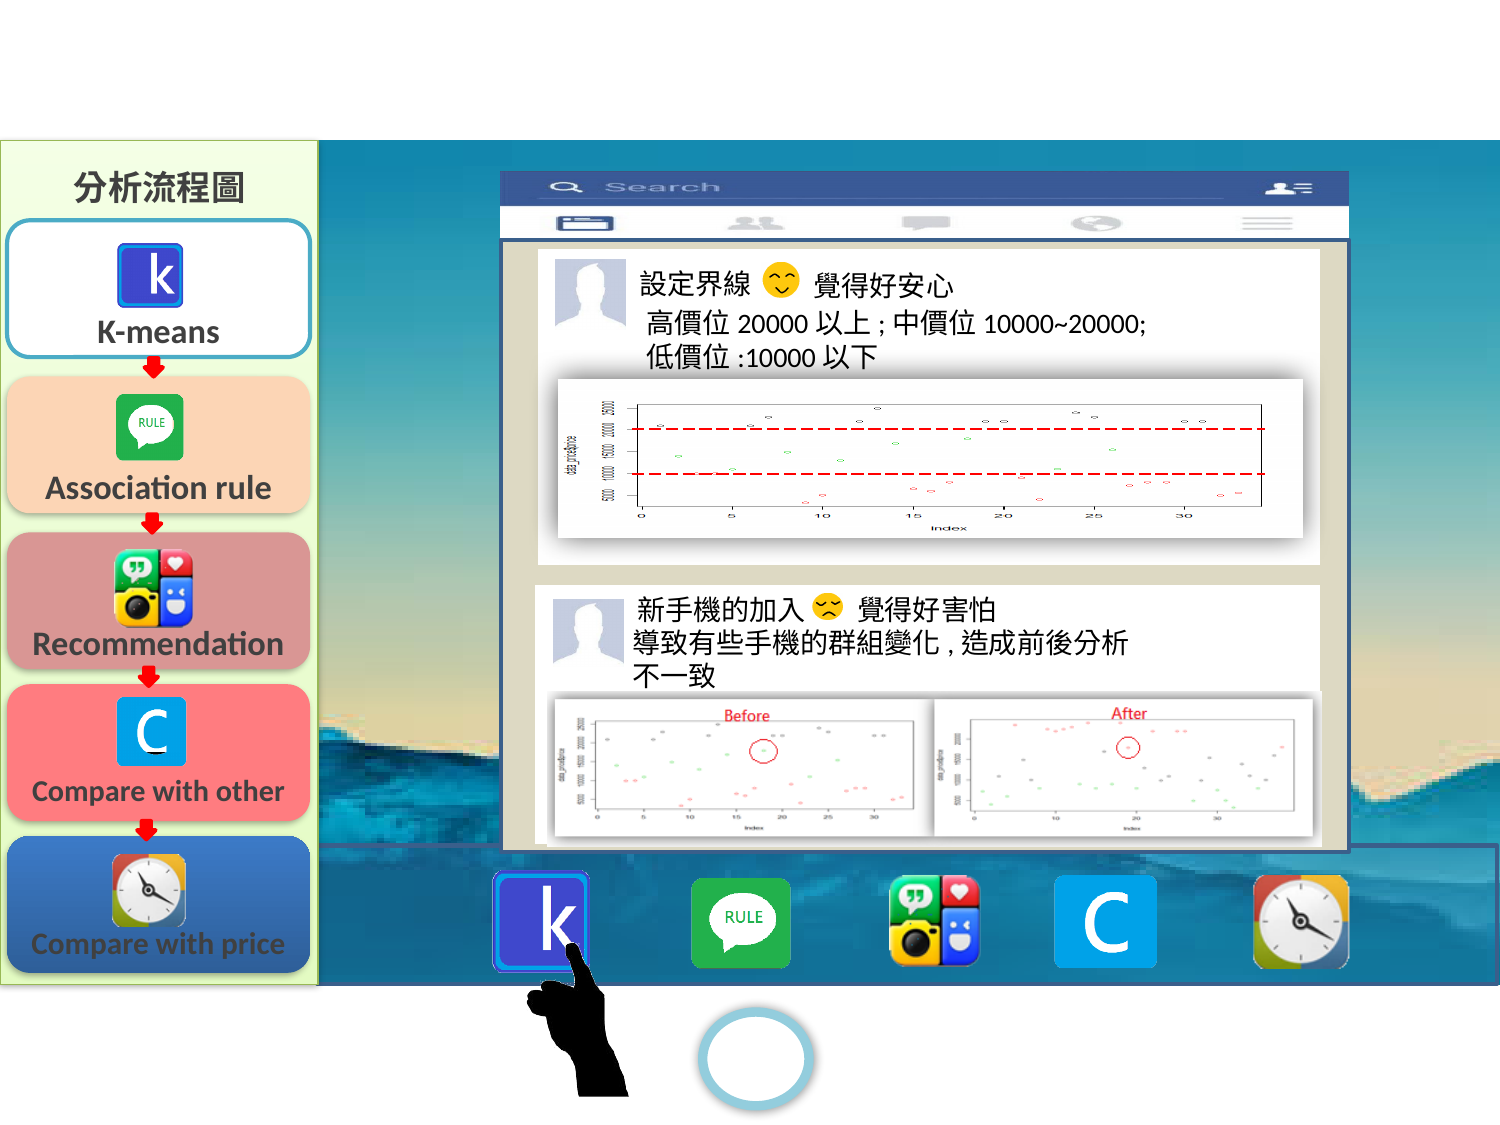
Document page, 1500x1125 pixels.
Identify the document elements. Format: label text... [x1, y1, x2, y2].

picture [138, 710, 166, 754]
picture [114, 548, 196, 629]
picture [110, 854, 188, 927]
picture [115, 696, 121, 766]
text_box Compare with price [7, 836, 311, 973]
text_box [0, 140, 316, 985]
text_box K-means [4, 218, 312, 360]
text_box Association rule [7, 376, 311, 514]
text_box [141, 512, 164, 535]
text_box 分析流程圖 [59, 158, 277, 215]
text_box [135, 818, 158, 842]
text_box Recommendation [7, 532, 311, 670]
picture [114, 394, 184, 461]
picture [317, 140, 1500, 1098]
text_box [700, 1009, 812, 1108]
picture [115, 242, 184, 308]
text_box 設計 [3, 143, 317, 985]
text_box [142, 356, 165, 379]
text_box Compare with other [7, 684, 311, 822]
text_box [137, 665, 160, 688]
